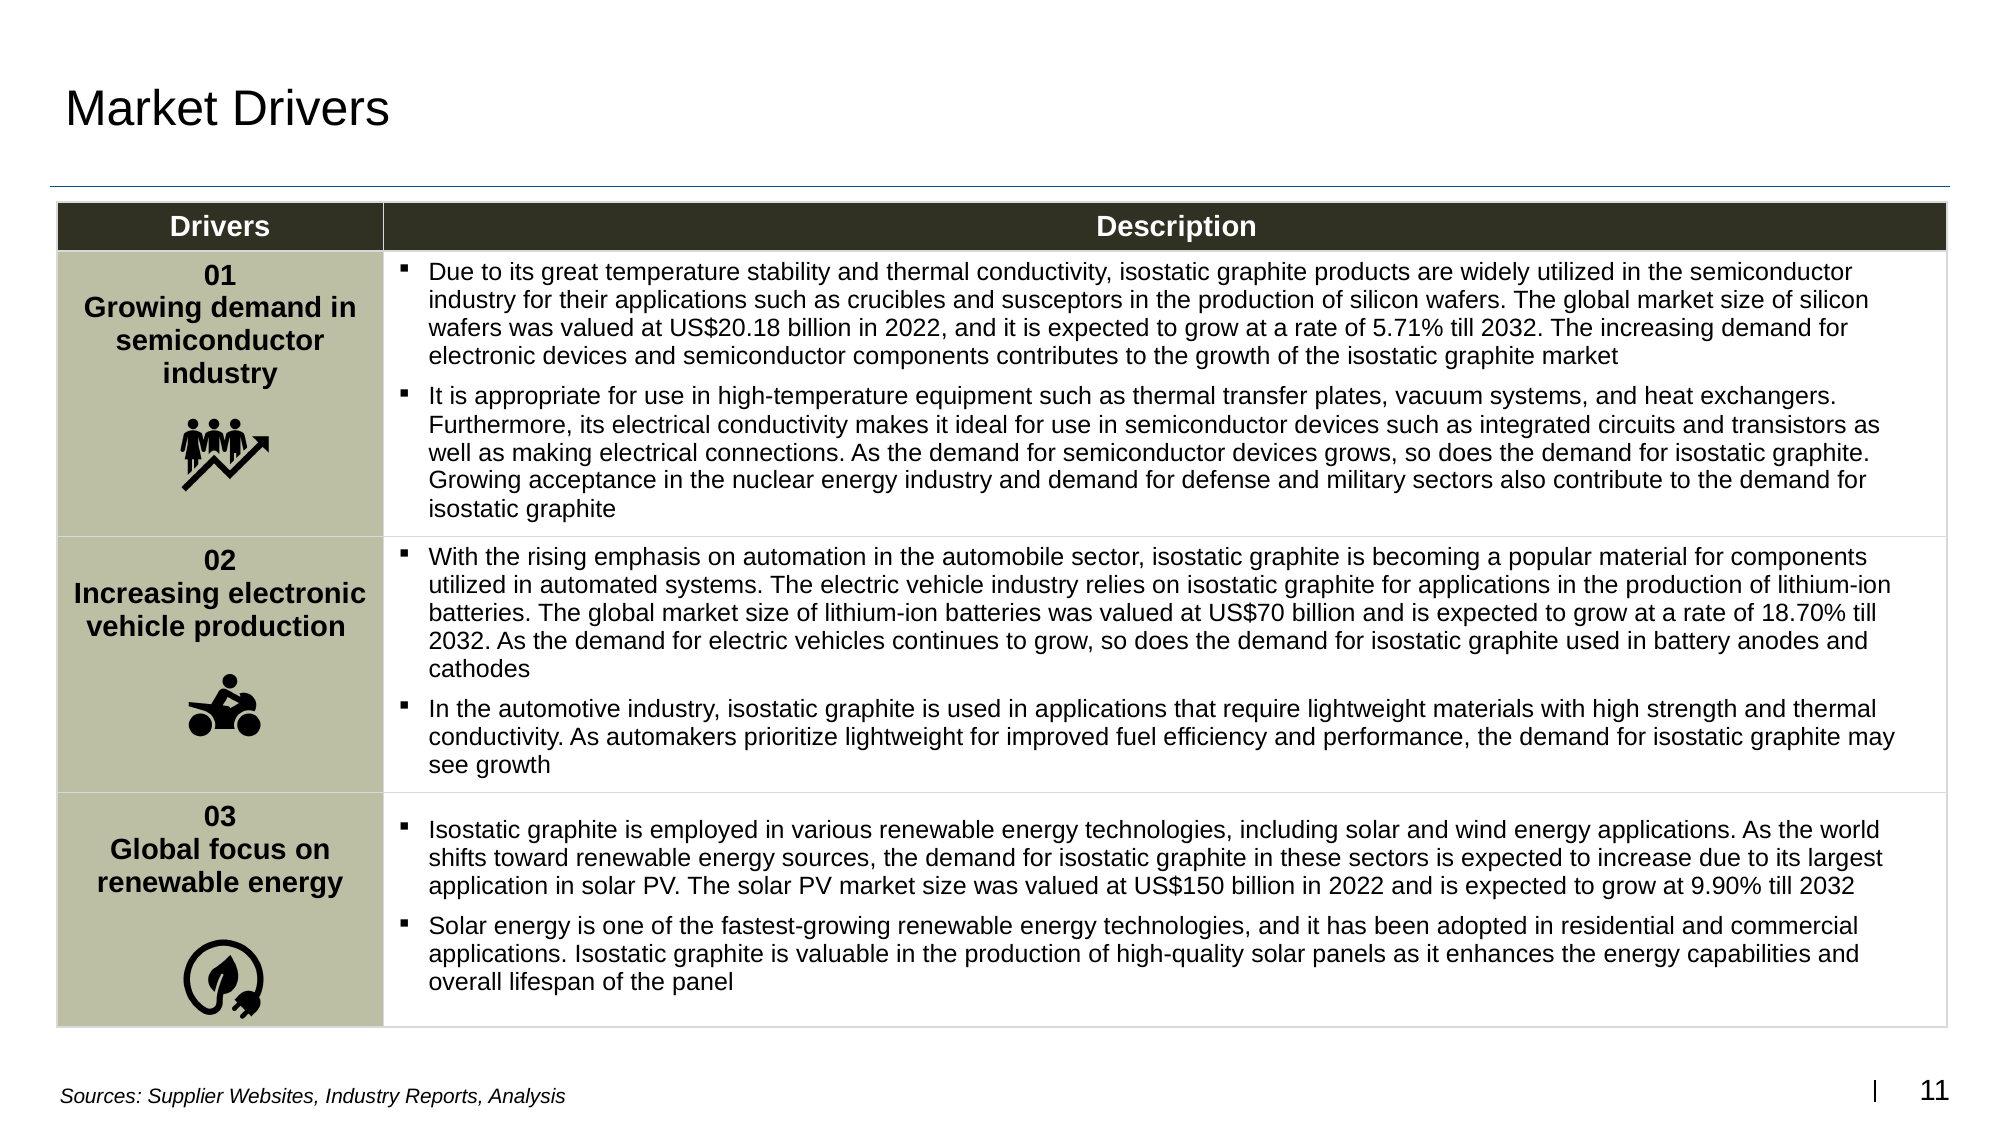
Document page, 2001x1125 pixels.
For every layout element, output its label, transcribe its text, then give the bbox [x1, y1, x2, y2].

picture [174, 403, 275, 504]
picture [174, 655, 275, 755]
table_header Drivers [58, 203, 383, 250]
table_cell Isostatic graphite is employed in various renewable energy technologies, including solar and wind energy applications. As the world shifts toward renewable energy sources, the demand for isostatic graphite in these sectors is expected to increase due to its largest application in solar PV. The solar PV market size was valued at US$150 billion in 2022 and is expected to grow at 9.90% till 2032 Solar energy is one of the fastest-growing renewable energy technologies, and it has been adopted in residential and commercial applications. Isostatic graphite is valuable in the production of high-quality solar panels as it enhances the energy capabilities and overall lifespan of the panel [384, 793, 1946, 1026]
table_cell 01 Growing demand in semiconductor industry [58, 252, 383, 536]
table_cell 03 Global focus on renewable energy [58, 793, 383, 1026]
table_header Description [384, 203, 1946, 250]
table_cell With the rising emphasis on automation in the automobile sector, isostatic graphite is becoming a popular material for components utilized in automated systems. The electric vehicle industry relies on isostatic graphite for applications in the production of lithium-ion batteries. The global market size of lithium-ion batteries was valued at US$70 billion and is expected to grow at a rate of 18.70% till 2032. As the demand for electric vehicles continues to grow, so does the demand for isostatic graphite used in battery anodes and cathodes In the automotive industry, isostatic graphite is used in applications that require lightweight materials with high strength and thermal conductivity. As automakers prioritize lightweight for improved fuel efficiency and performance, the demand for isostatic graphite may see growth [384, 537, 1946, 792]
text_box Sources: Supplier Websites, Industry Reports, Analysis [44, 1074, 728, 1115]
picture [174, 928, 275, 1028]
table_cell Due to its great temperature stability and thermal conductivity, isostatic graphite products are widely utilized in the semiconductor industry for their applications such as crucibles and susceptors in the production of silicon wafers. The global market size of silicon wafers was valued at US$20.18 billion in 2022, and it is expected to grow at a rate of 5.71% till 2032. The increasing demand for electronic devices and semiconductor components contributes to the growth of the isostatic graphite market It is appropriate for use in high-temperature equipment such as thermal transfer plates, vacuum systems, and heat exchangers. Furthermore, its electrical conductivity makes it ideal for use in semiconductor devices such as integrated circuits and transistors as well as making electrical connections. As the demand for semiconductor devices grows, so does the demand for isostatic graphite. Growing acceptance in the nuclear energy industry and demand for defense and military sectors also contribute to the demand for isostatic graphite [384, 252, 1946, 536]
table_cell 02 Increasing electronic vehicle production [58, 537, 383, 792]
title Market Drivers [50, 29, 1950, 180]
